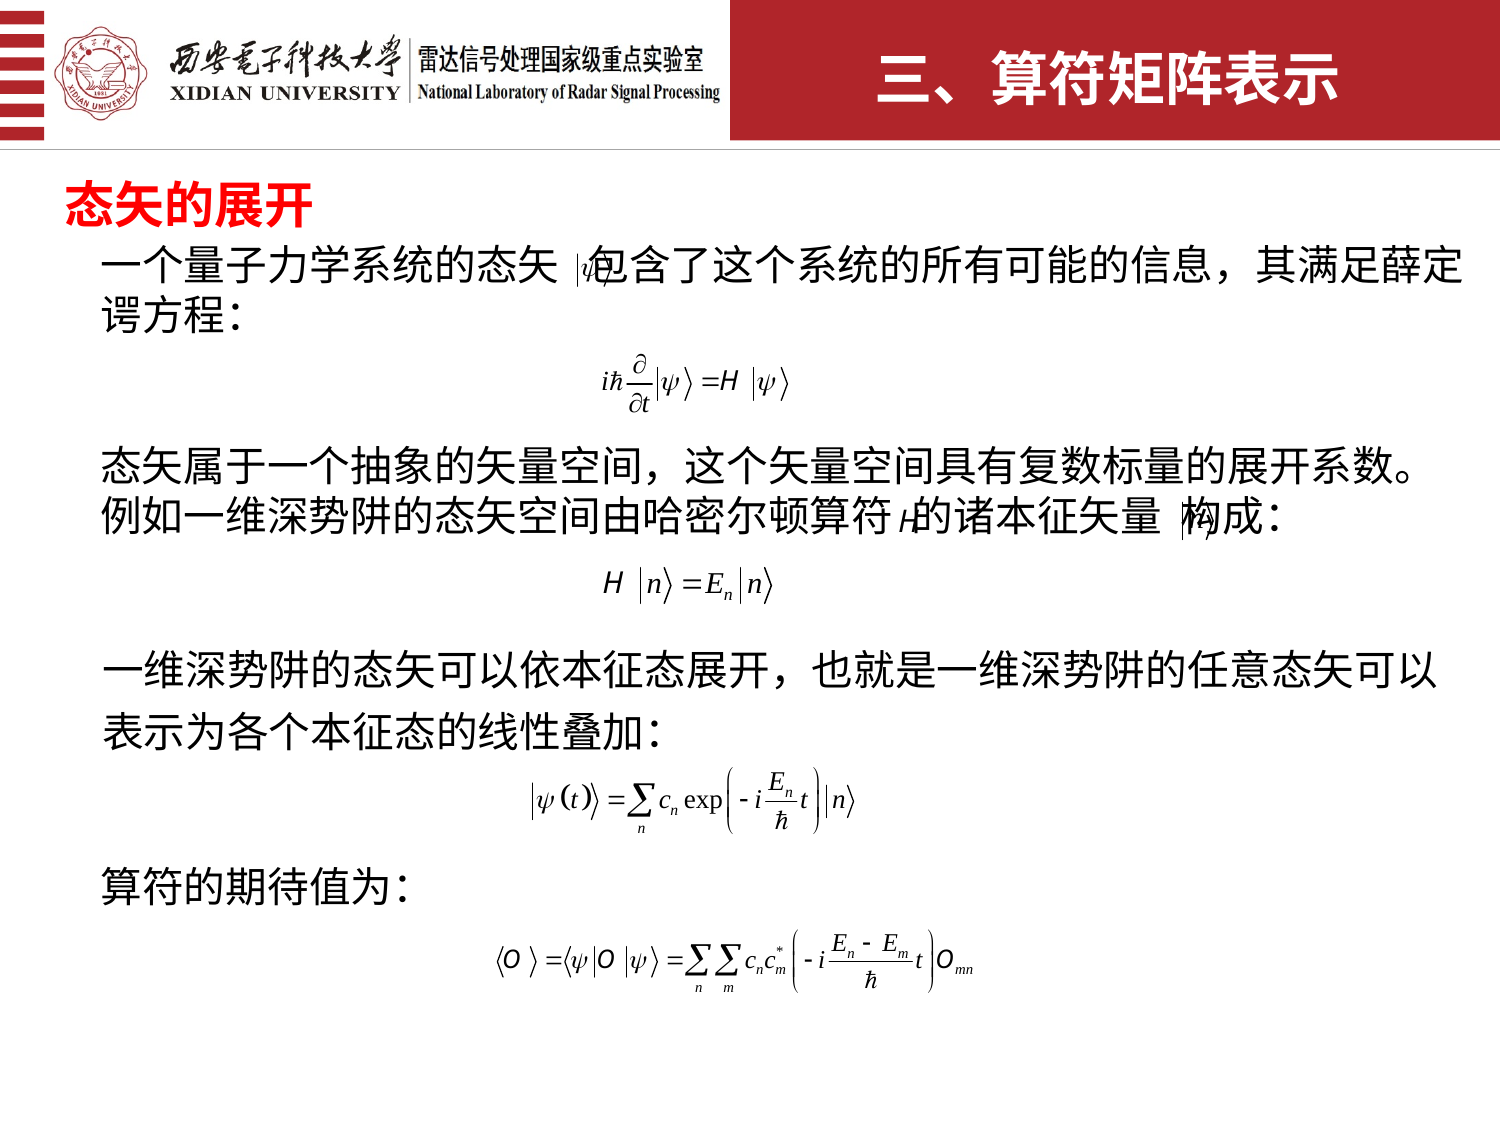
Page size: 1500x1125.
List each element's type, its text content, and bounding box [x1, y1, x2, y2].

text_box 算符的期待值为： [85, 841, 1472, 1044]
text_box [1174, 494, 1223, 550]
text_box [526, 759, 863, 842]
text_box 一维深势阱的态矢可以依本征态展开，也就是一维深势阱的任意态矢可以表示为各个本征态的线性叠加： [87, 623, 1474, 951]
text_box 态矢的展开 [26, 151, 1341, 241]
picture [50, 21, 728, 125]
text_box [598, 559, 782, 614]
text_box 一个量子力学系统的态矢 包含了这个系统的所有可能的信息，其满足薛定谔方程： [85, 231, 1500, 347]
text_box 态矢属于一个抽象的矢量空间，这个矢量空间具有复数标量的展开系数。例如一维深势阱的态矢空间由哈密尔顿算符 的诸本征矢量 构成： [85, 432, 1481, 548]
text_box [596, 344, 795, 422]
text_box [491, 922, 980, 1000]
text_box 三、算符矩阵表示 [794, 34, 1421, 120]
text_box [894, 500, 939, 543]
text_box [570, 246, 619, 295]
